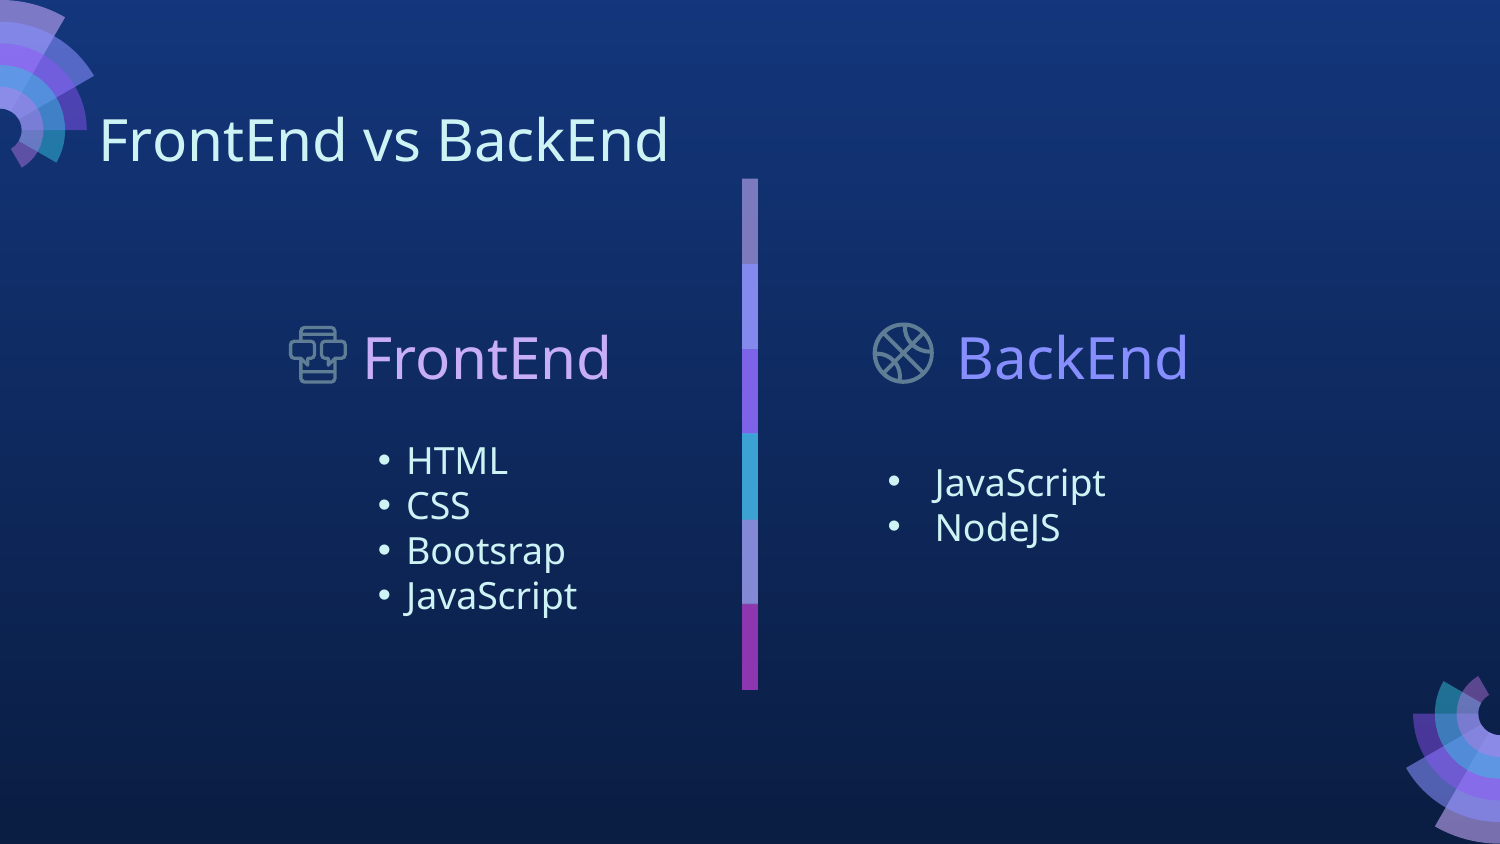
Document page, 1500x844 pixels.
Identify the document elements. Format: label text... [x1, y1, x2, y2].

text_box [872, 322, 934, 384]
text_box [288, 325, 347, 384]
list JavaScript NodeJS [872, 443, 1225, 613]
title BackEnd [859, 306, 1212, 401]
list HTML CSS Bootsrap JavaScript [363, 421, 715, 591]
title FrontEnd vs BackEnd [83, 88, 1382, 144]
title FrontEnd [288, 306, 641, 401]
